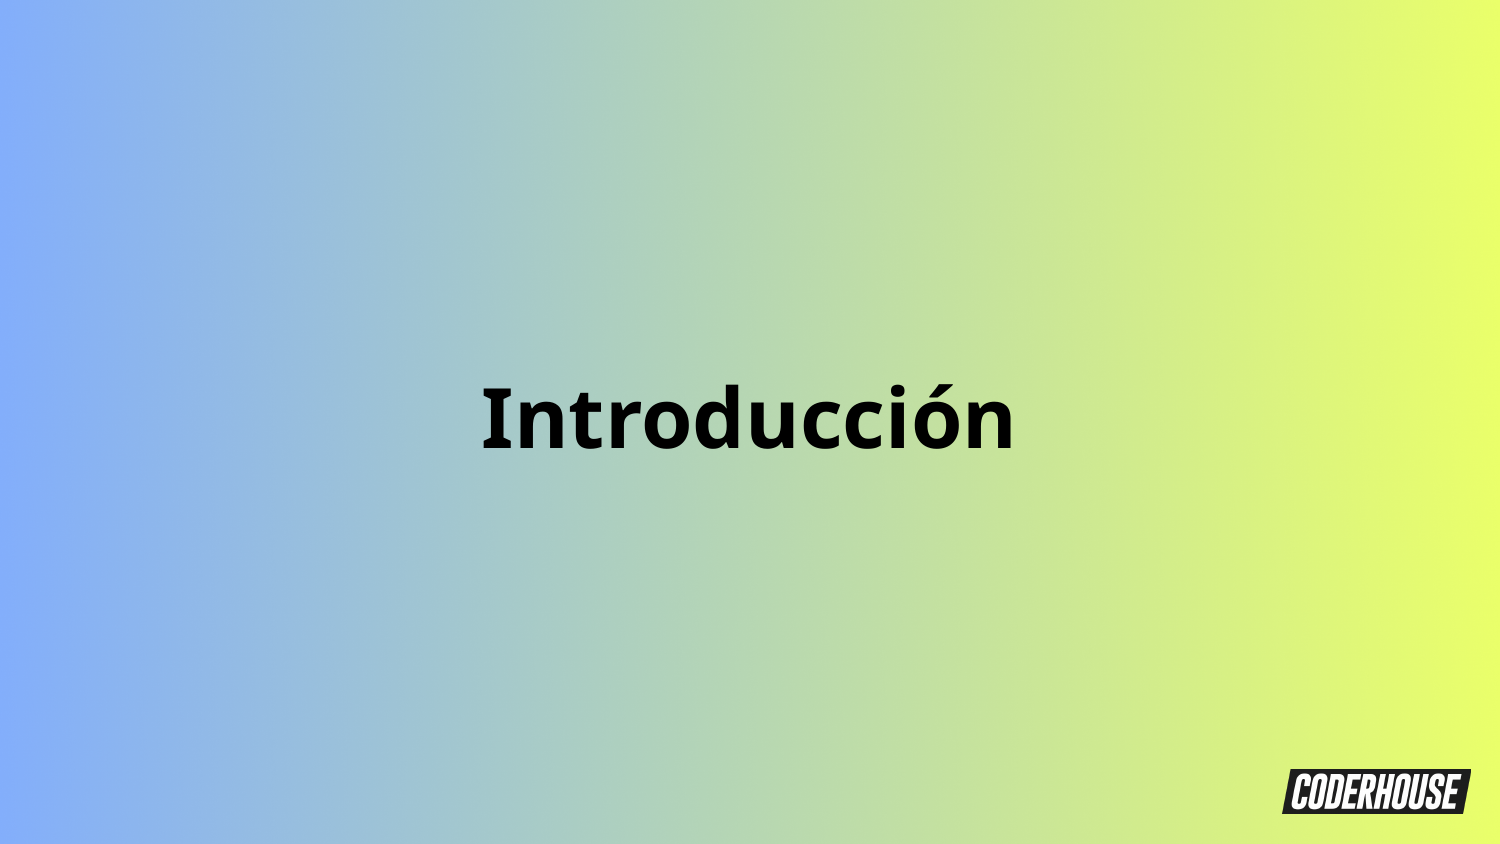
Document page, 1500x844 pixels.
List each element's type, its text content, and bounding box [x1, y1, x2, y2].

picture [0, 0, 1500, 844]
text_box Introducción [239, 361, 1261, 482]
